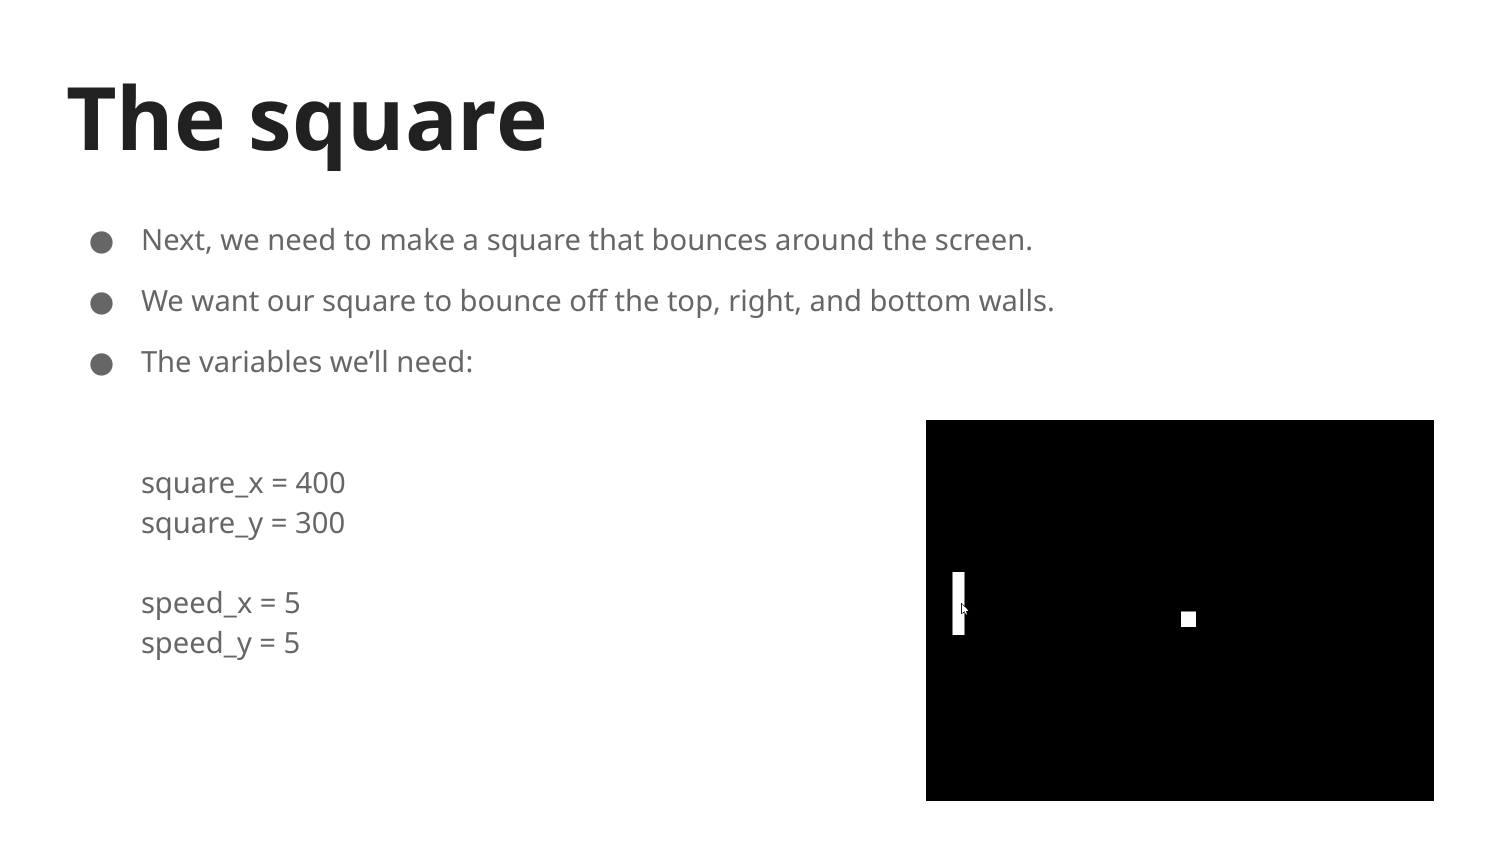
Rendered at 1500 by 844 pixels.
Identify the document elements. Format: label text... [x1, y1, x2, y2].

list Next, we need to make a square that bounces around the screen. We want our square to bounce off the top, right, and bottom walls. The variables we’ll need: square_x = 400 square_y = 300 speed_x = 5 speed_y = 5 [51, 201, 1449, 801]
title The square [51, 48, 1449, 180]
picture [926, 420, 1434, 801]
